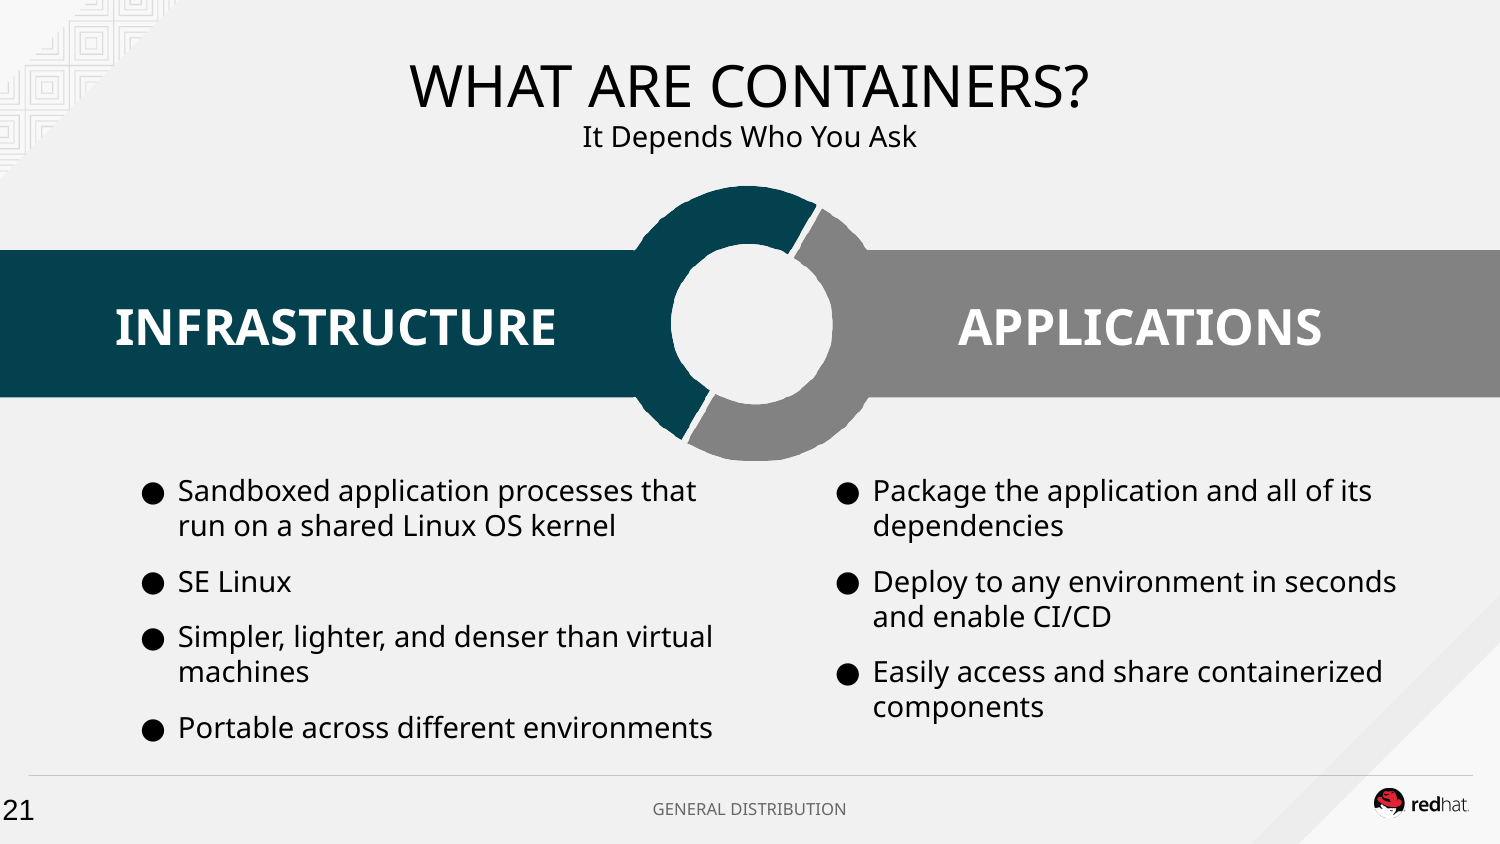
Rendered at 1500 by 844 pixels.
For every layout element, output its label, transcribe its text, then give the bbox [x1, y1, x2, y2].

text_box [1340, 250, 1500, 398]
text_box [0, 250, 164, 398]
text_box Package the application and all of its dependencies Deploy to any environment in seconds and enable CI/CD Easily access and share containerized components [782, 457, 1433, 791]
slide_number 21 [0, 787, 75, 833]
picture [0, 0, 1500, 844]
text_box INFRASTRUCTURE [100, 293, 164, 357]
title WHAT ARE CONTAINERS? It Depends Who You Ask [112, 0, 1388, 169]
text_box Sandboxed application processes that run on a shared Linux OS kernel SE Linux Simpler, lighter, and denser than virtual machines Portable across different environments [87, 457, 738, 791]
